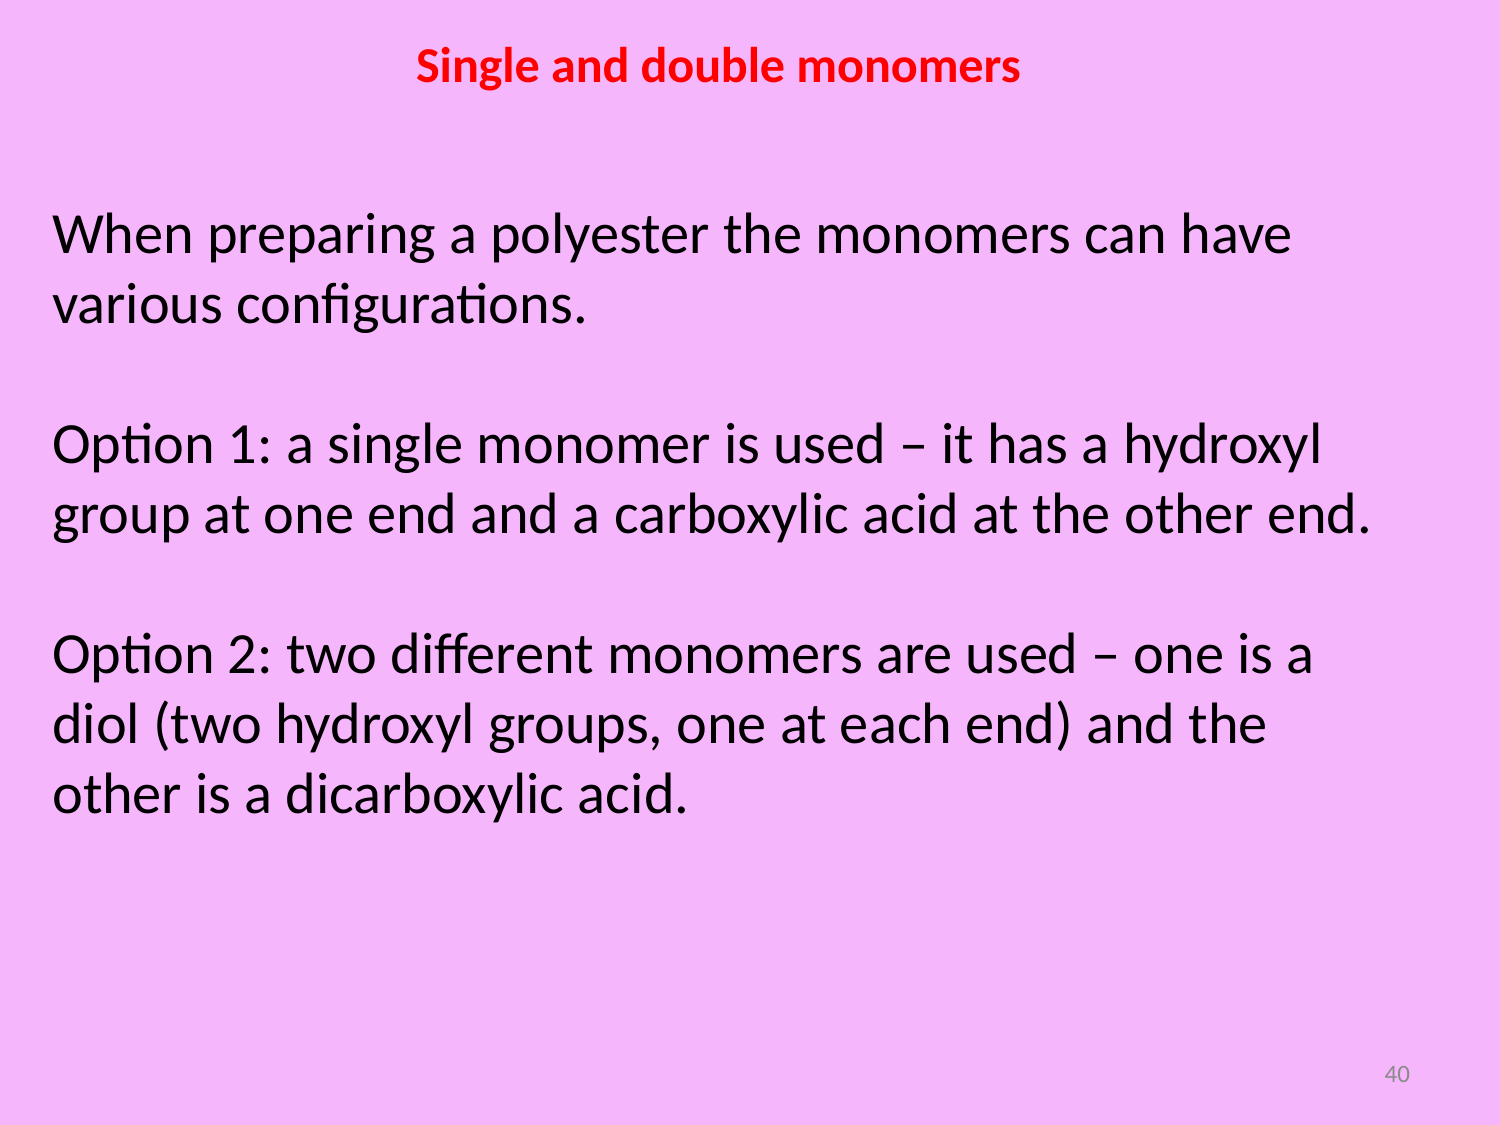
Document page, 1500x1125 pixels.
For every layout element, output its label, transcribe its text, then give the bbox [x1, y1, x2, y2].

text_box When preparing a polyester the monomers can have various configurations. Option 1: a single monomer is used – it has a hydroxyl group at one end and a carboxylic acid at the other end. Option 2: two different monomers are used – one is a diol (two hydroxyl groups, one at each end) and the other is a dicarboxylic acid. [37, 187, 1400, 833]
title Single and double monomers [24, 24, 1413, 100]
slide_number 40 [1074, 1042, 1425, 1103]
